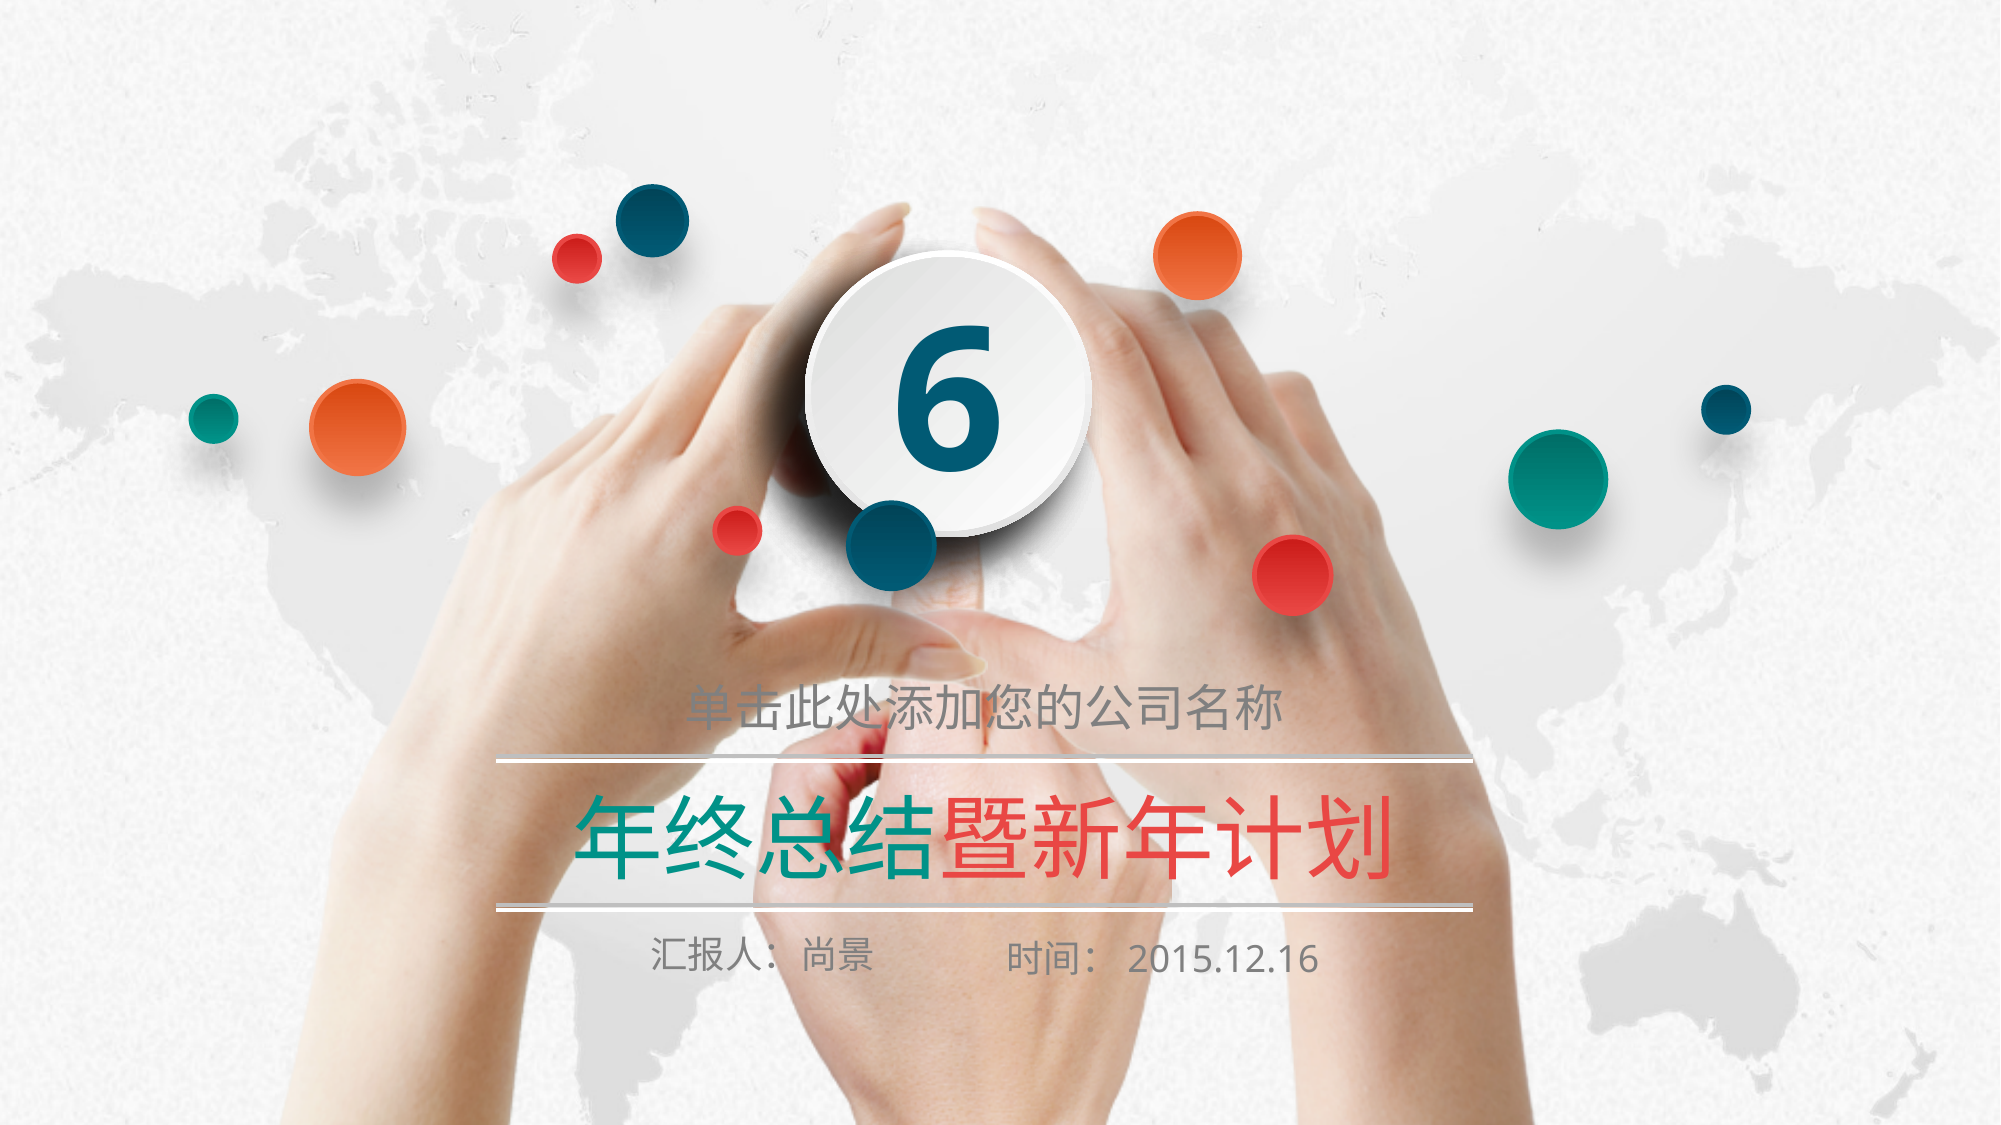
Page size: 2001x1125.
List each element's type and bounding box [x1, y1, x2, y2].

text_box [624, 186, 681, 201]
text_box [496, 904, 1474, 911]
text_box [635, 923, 1335, 988]
text_box [190, 396, 237, 442]
text_box [1703, 387, 1749, 433]
text_box [1538, 431, 1606, 528]
text_box [804, 250, 1092, 538]
text_box [496, 755, 1474, 762]
picture [0, 0, 2000, 1125]
